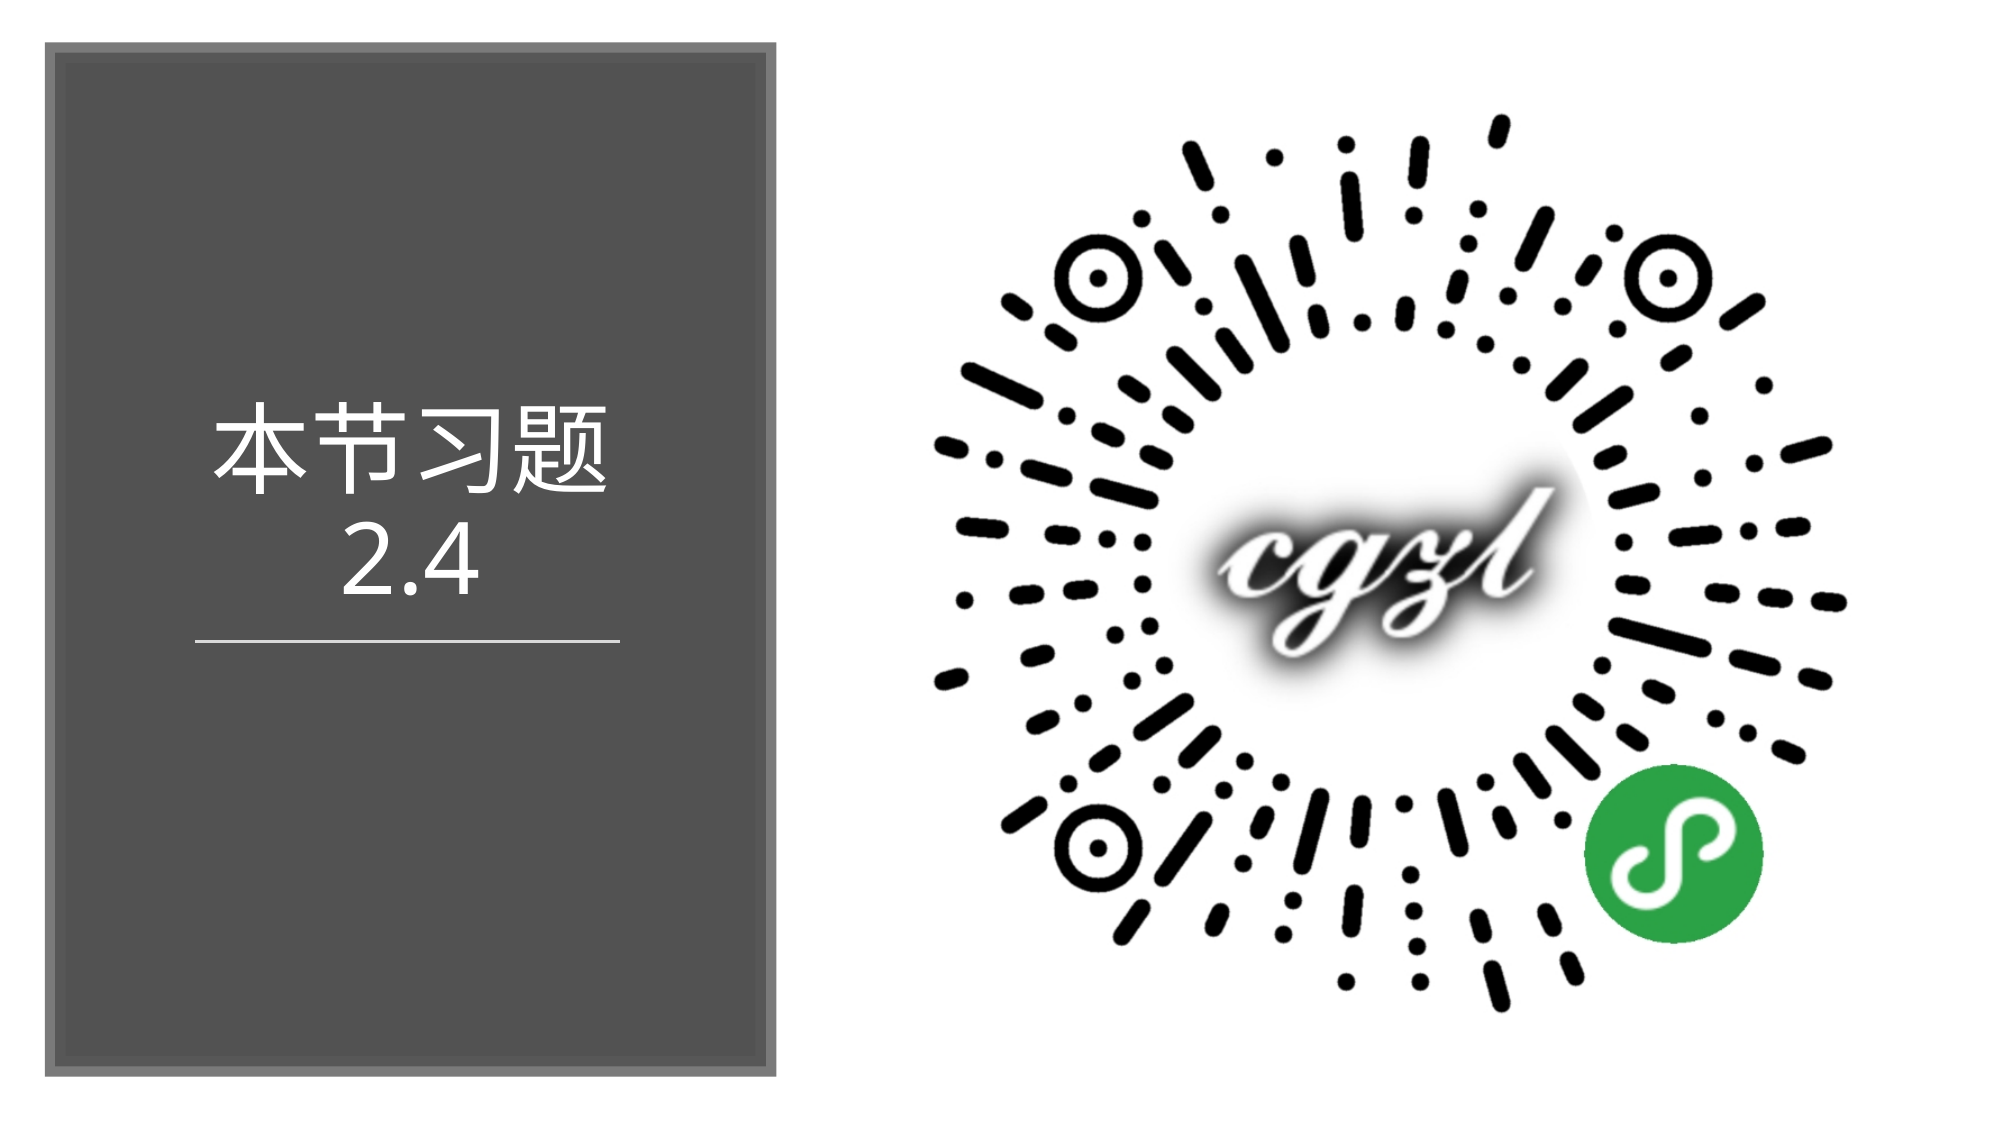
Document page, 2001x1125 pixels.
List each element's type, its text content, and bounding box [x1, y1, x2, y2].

title 本节习题 2.4 [110, 149, 711, 624]
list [900, 80, 1866, 1046]
text_box [54, 52, 767, 1067]
